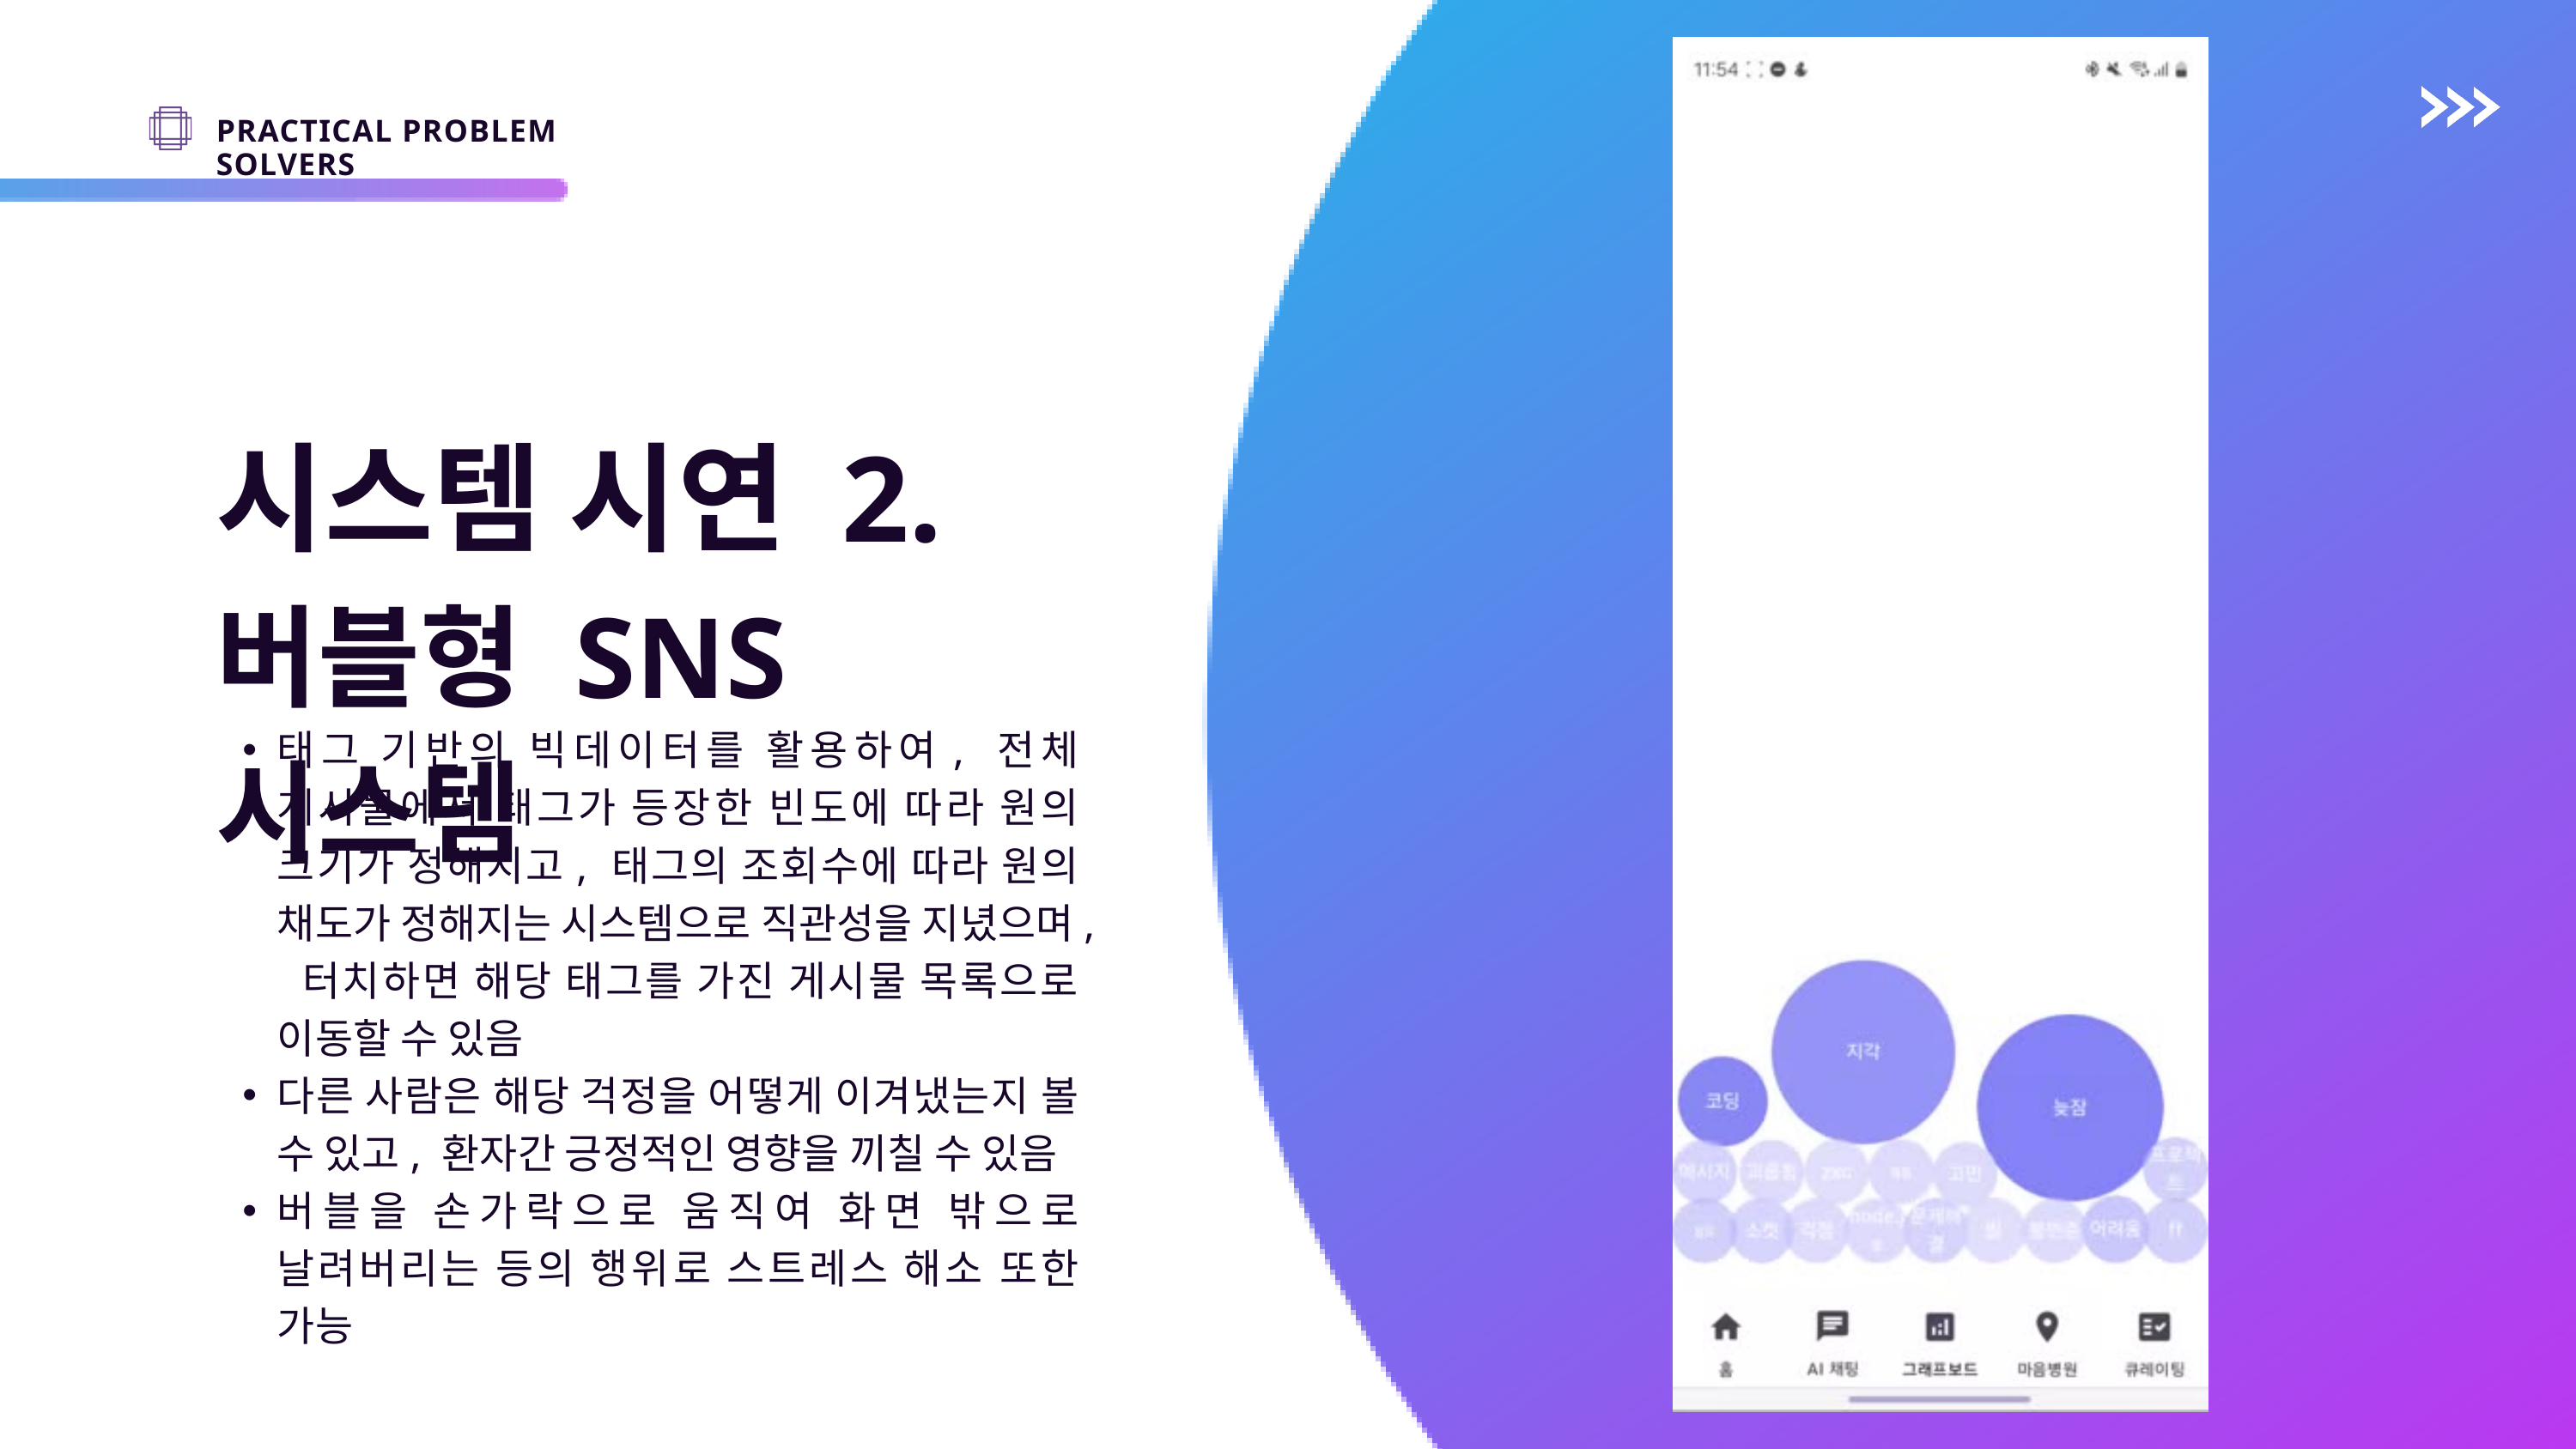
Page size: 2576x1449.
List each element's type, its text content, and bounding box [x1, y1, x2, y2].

text_box [0, 179, 568, 202]
text_box [149, 106, 192, 150]
text_box [1193, 0, 2576, 1449]
text_box [2421, 86, 2500, 129]
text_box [1672, 36, 2209, 1413]
text_box 태그 기반의 빅데이터를 활용하여, 전체 게시물에서 태그가 등장한 빈도에 따라 원의 크기가 정해지고, 태그의 조회수에 따라 원의 채도가 정해지는 시스템으로 직관성을 지녔으며, 터치하면 해당 태그를 가진 게시물 목록으로 이동할 수 있음 다른 사람은 해당 걱정을 어떻게 이겨냈는지 볼 수 있고, 환자간 긍정적인 영향을 끼칠 수 있음 버블을 손가락으로 움직여 화면 밖으로 날려버리는 등의 행위로 스트레스 해소 또한 가능 [207, 716, 1079, 1350]
text_box 시스템 시연 2. 버블형 SNS 시스템 [216, 399, 1147, 876]
text_box PRACTICAL PROBLEM SOLVERS [216, 114, 644, 182]
